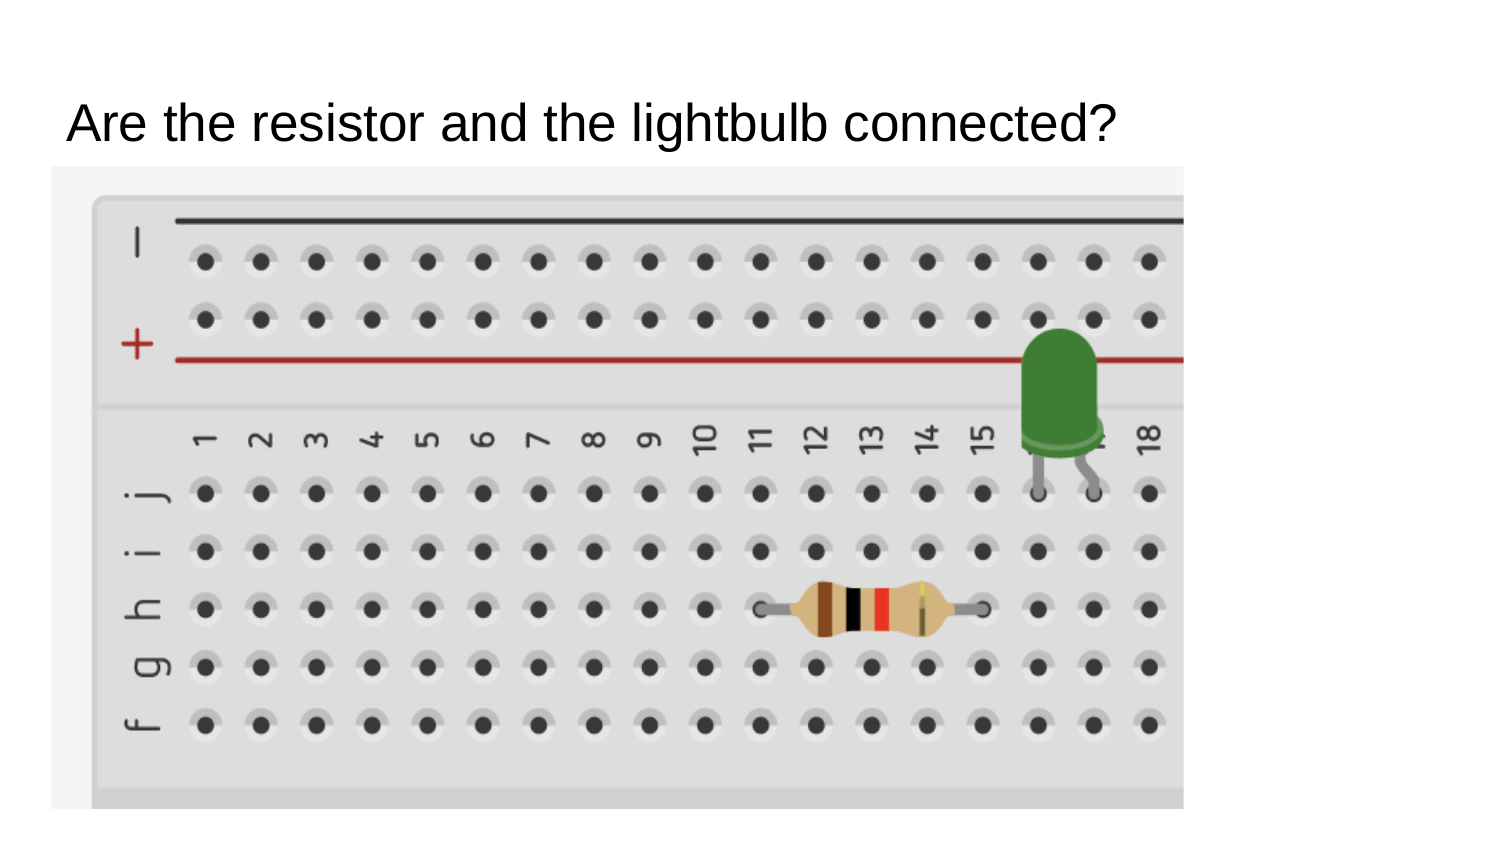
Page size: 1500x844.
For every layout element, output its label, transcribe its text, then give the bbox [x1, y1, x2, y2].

title Are the resistor and the lightbulb connected? [51, 72, 1449, 167]
picture [50, 166, 1184, 809]
